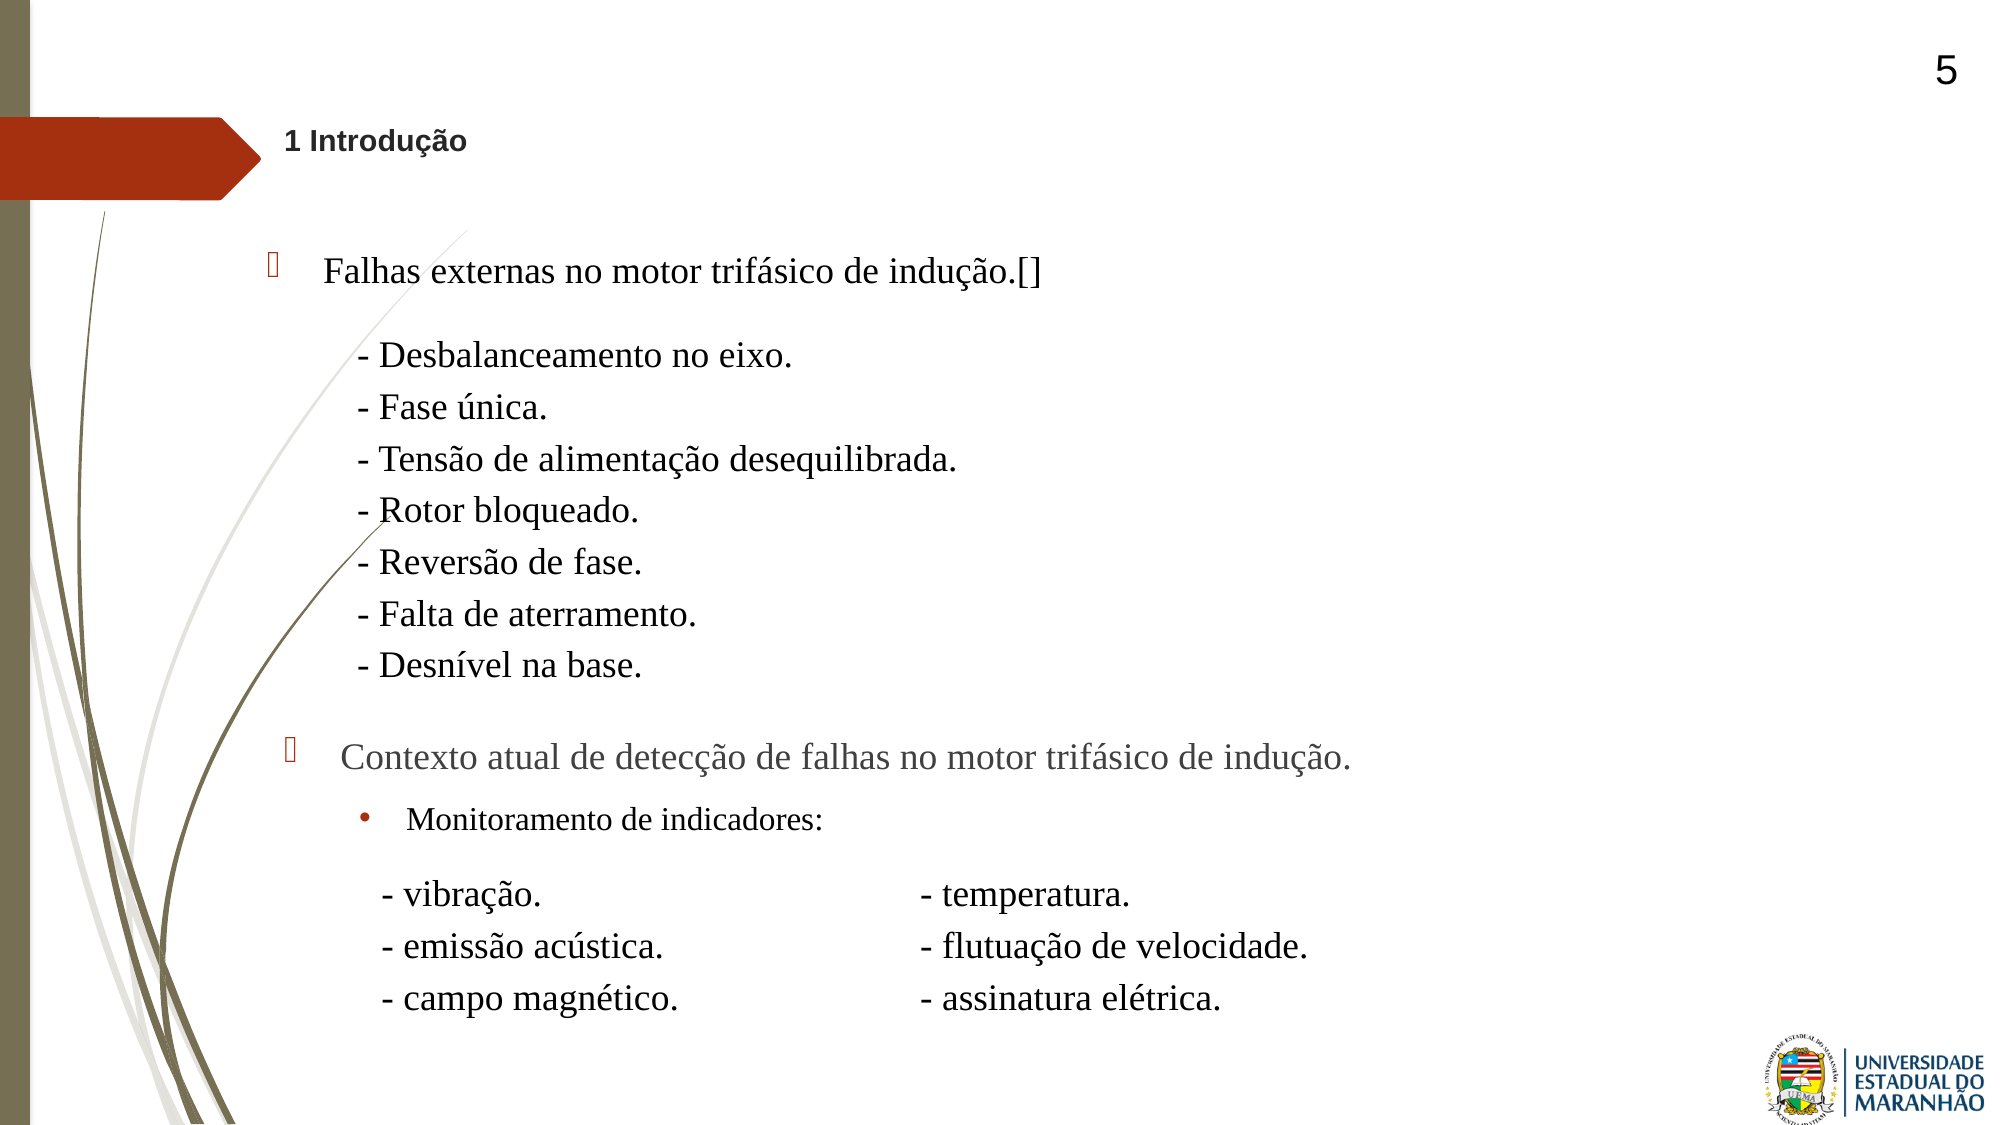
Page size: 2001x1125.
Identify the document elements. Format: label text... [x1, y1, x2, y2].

text_box [0, 0, 2000, 75]
slide_number 5 [1845, 75, 1974, 98]
text_box Falhas externas no motor trifásico de indução.[] [251, 238, 1179, 308]
text_box - temperatura. - flutuação de velocidade. - assinatura elétrica. [755, 854, 1756, 1025]
text_box Contexto atual de detecção de falhas no motor trifásico de indução. Monitoramento de indicadores: [269, 724, 1531, 854]
picture [1729, 1028, 2000, 1125]
text_box - Desbalanceamento no eixo. - Fase única. - Tensão de alimentação desequilibrada. - Rotor bloqueado. - Reversão de fase. - Falta de aterramento. - Desnível na base. [192, 248, 1193, 693]
title 1 Introdução [269, 113, 649, 209]
text_box - vibração. - emissão acústica. - campo magnético. [216, 854, 755, 1025]
